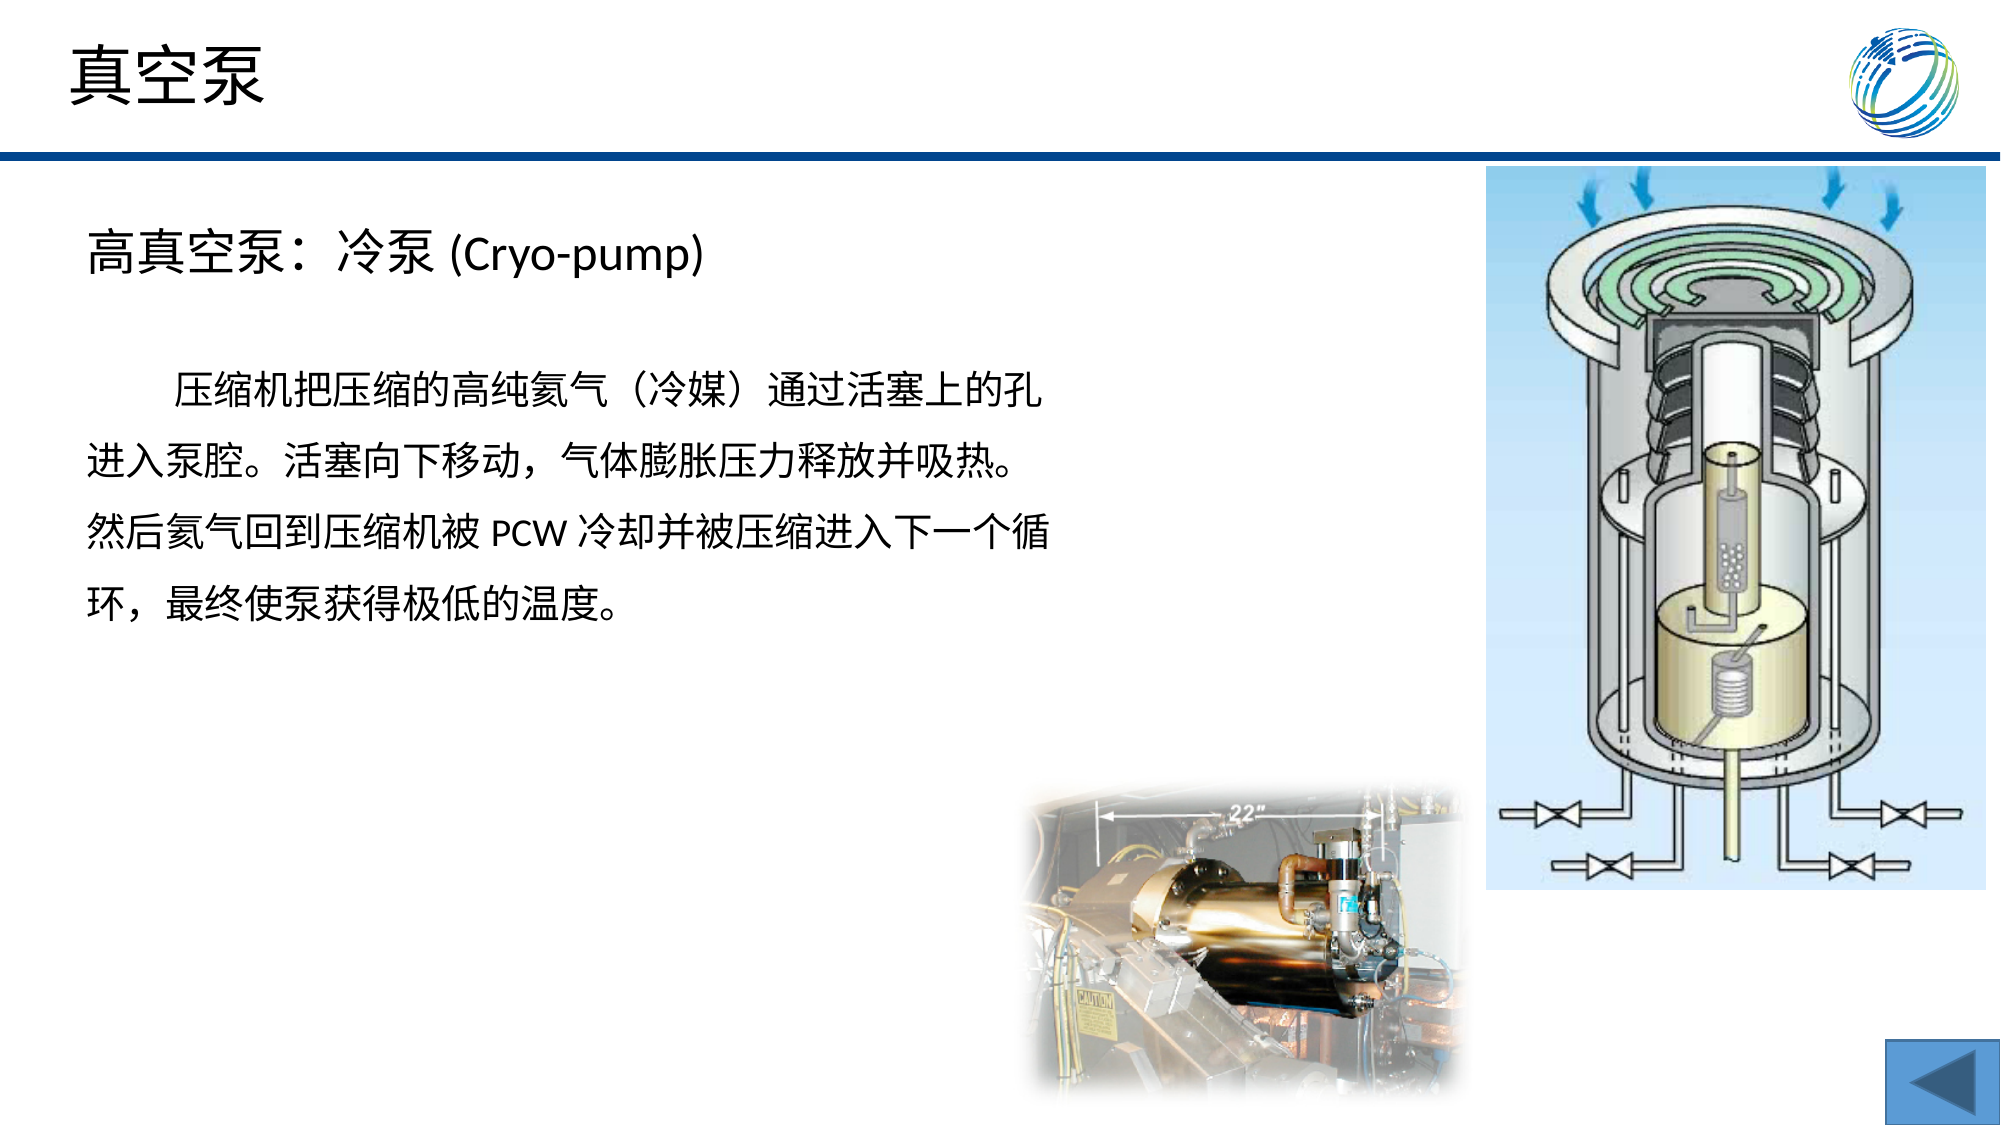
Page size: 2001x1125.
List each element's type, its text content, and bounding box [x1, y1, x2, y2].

text_box 高真空泵：冷泵(Cryo-pump) [71, 213, 1077, 288]
picture [1004, 756, 1486, 1125]
text_box [1885, 1039, 2000, 1125]
text_box 压缩机把压缩的高纯氦气（冷媒）通过活塞上的孔进入泵腔。活塞向下移动，气体膨胀压力释放并吸热。然后氦气回到压缩机被PCW冷却并被压缩进入下一个循环，最终使泵获得极低的温度。 [71, 333, 1077, 634]
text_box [1485, 165, 1986, 891]
text_box 真空泵 [52, 26, 1057, 121]
picture [1845, 24, 1963, 142]
